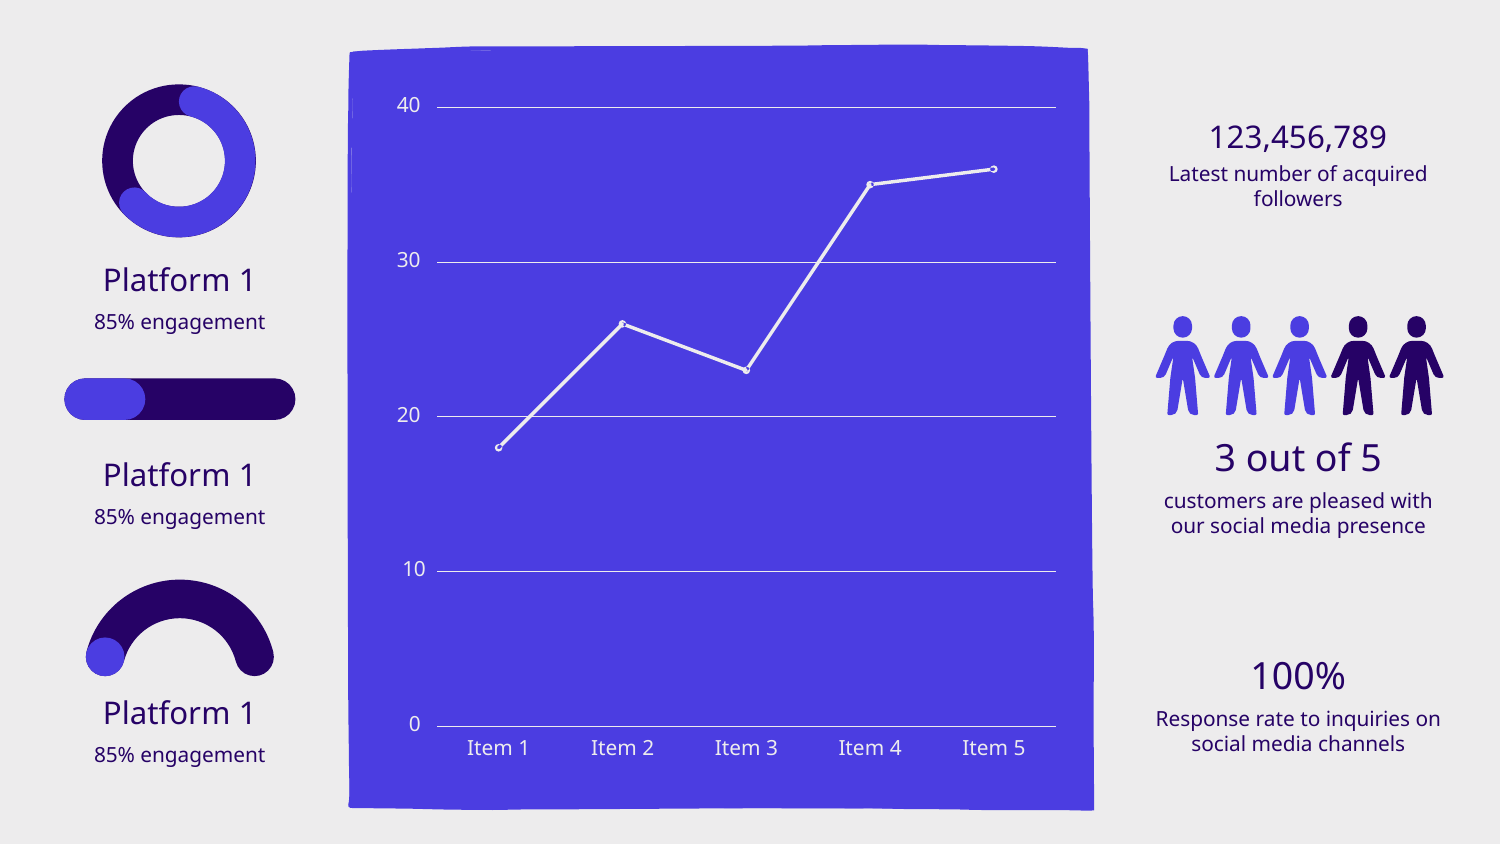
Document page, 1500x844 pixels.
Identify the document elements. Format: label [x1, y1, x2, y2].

text_box [1145, 433, 1451, 539]
text_box [1145, 651, 1451, 757]
text_box [390, 91, 1057, 761]
text_box [346, 44, 1095, 811]
text_box [1155, 315, 1444, 416]
text_box [98, 84, 260, 245]
text_box [51, 693, 308, 768]
text_box [63, 378, 297, 421]
text_box [1145, 105, 1451, 212]
text_box [51, 259, 308, 335]
text_box [51, 454, 308, 529]
text_box [84, 579, 276, 678]
